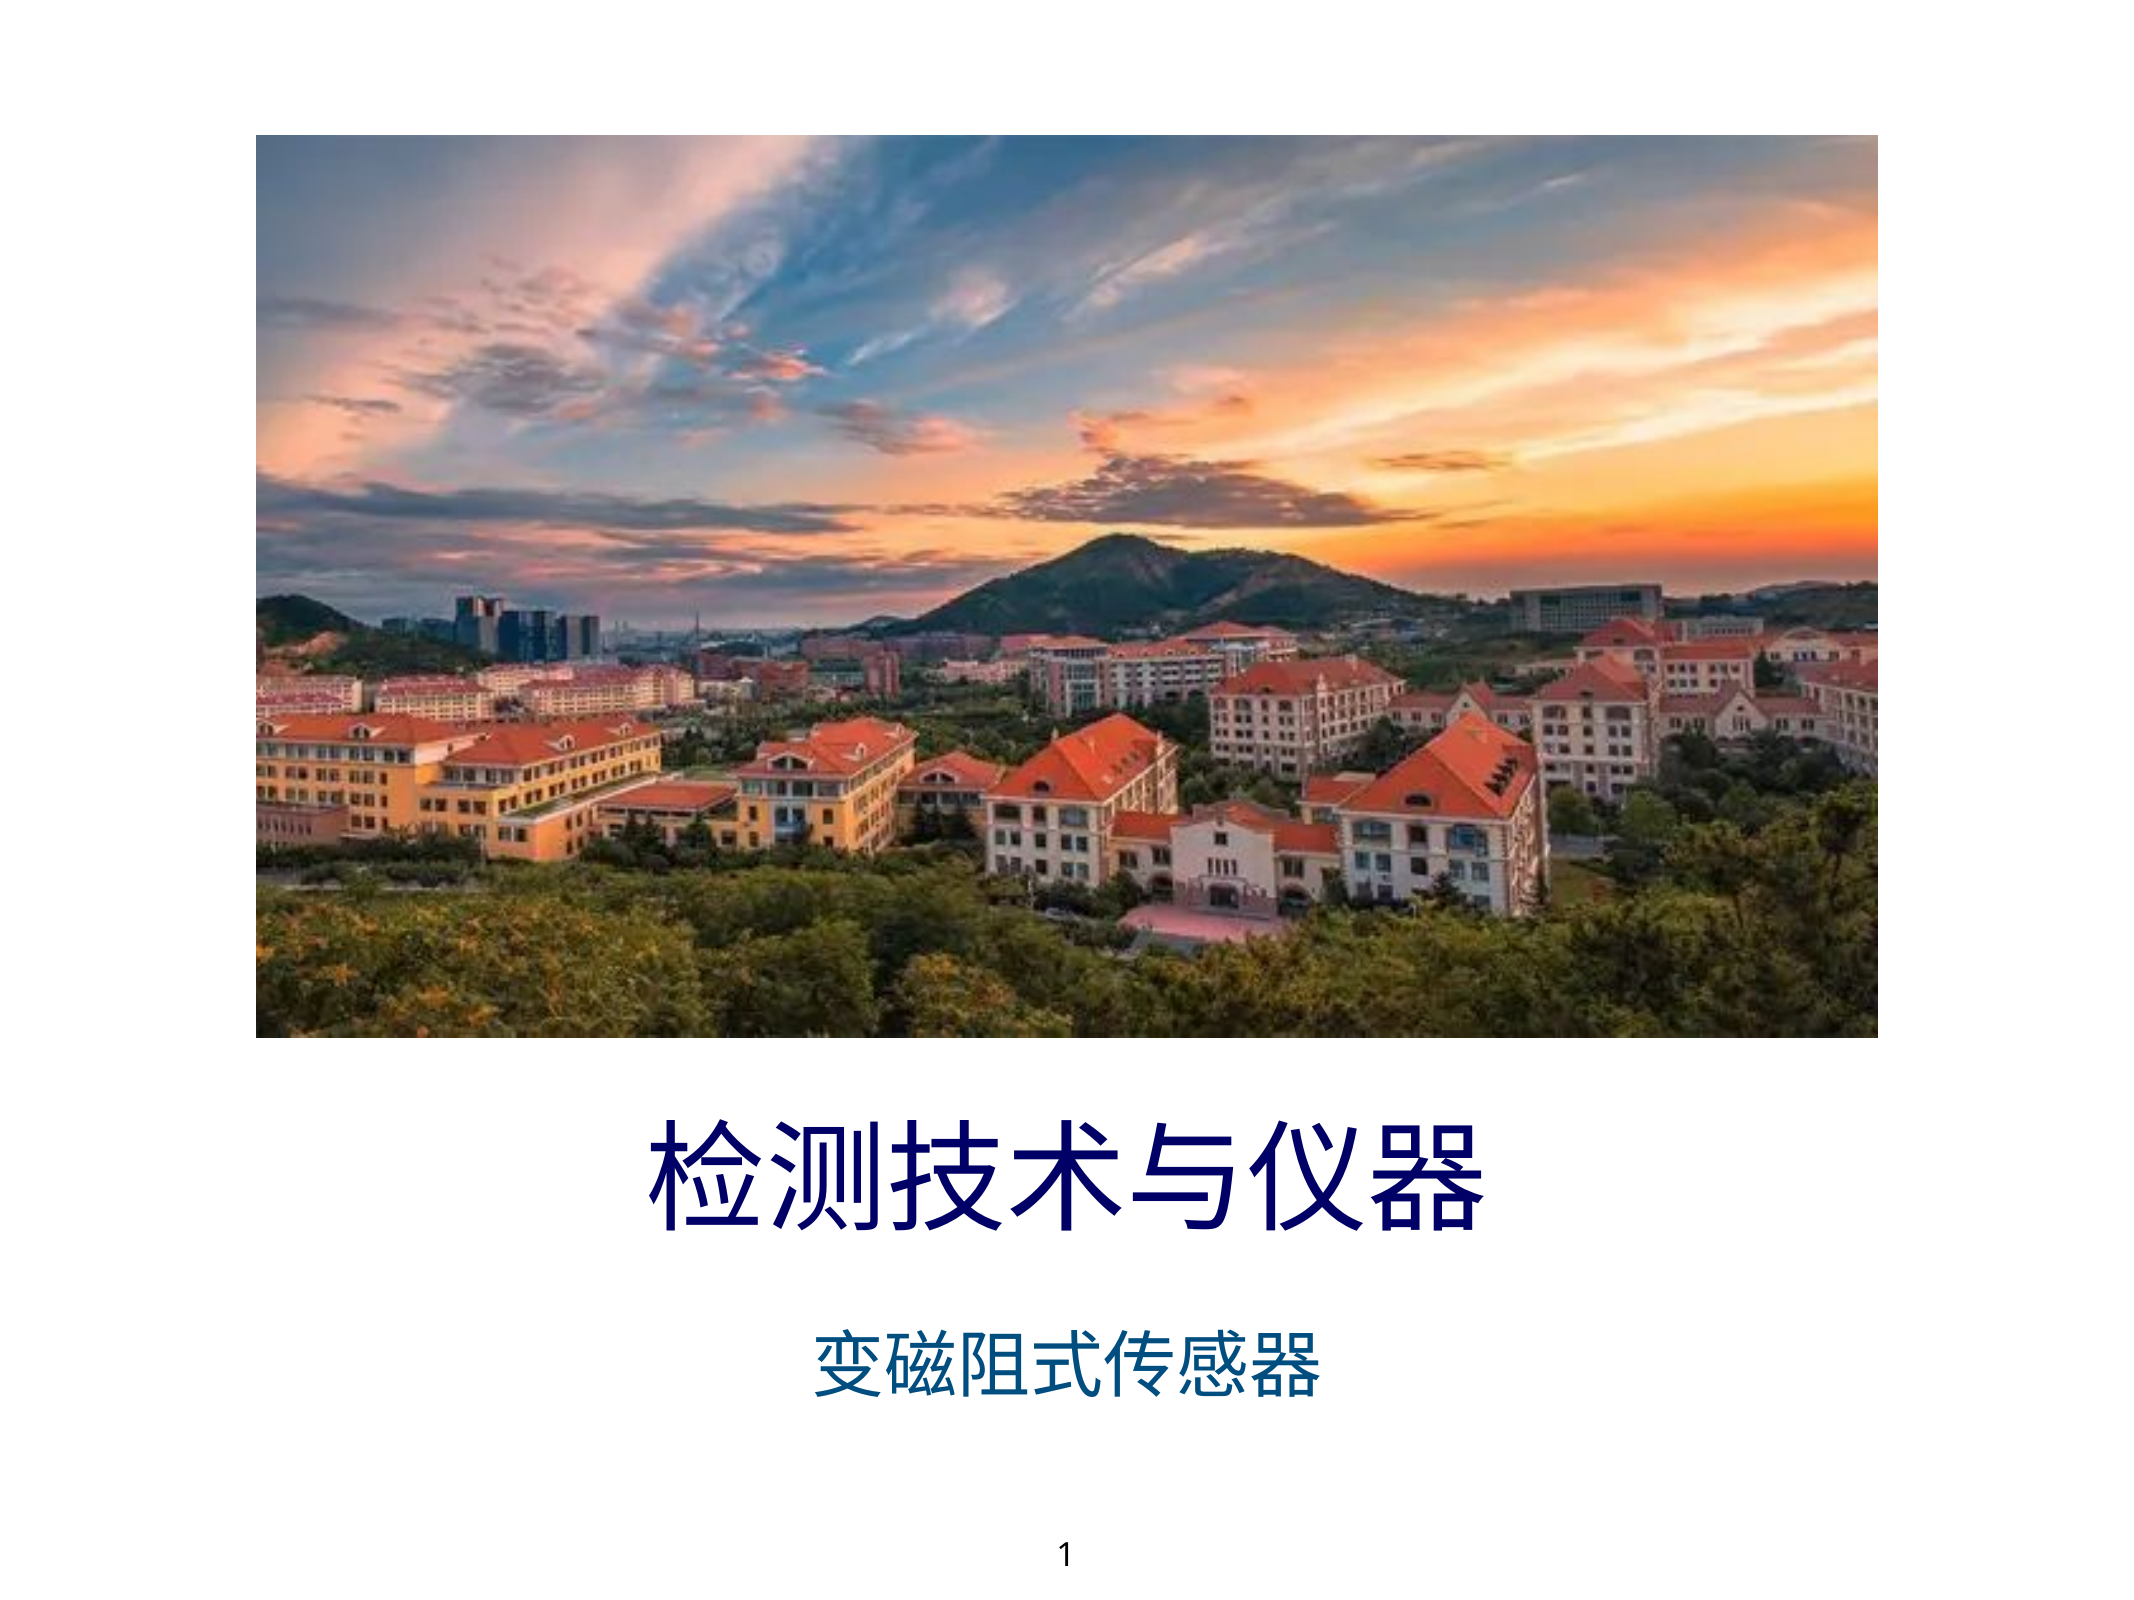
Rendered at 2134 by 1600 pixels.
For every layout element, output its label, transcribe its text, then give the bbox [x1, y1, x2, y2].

subtitle 检测技术与仪器 [207, 1068, 1926, 1255]
text_box 变磁阻式传感器 [802, 1310, 1332, 1430]
slide_number 1 [1037, 1524, 1095, 1579]
picture [255, 135, 1878, 1038]
